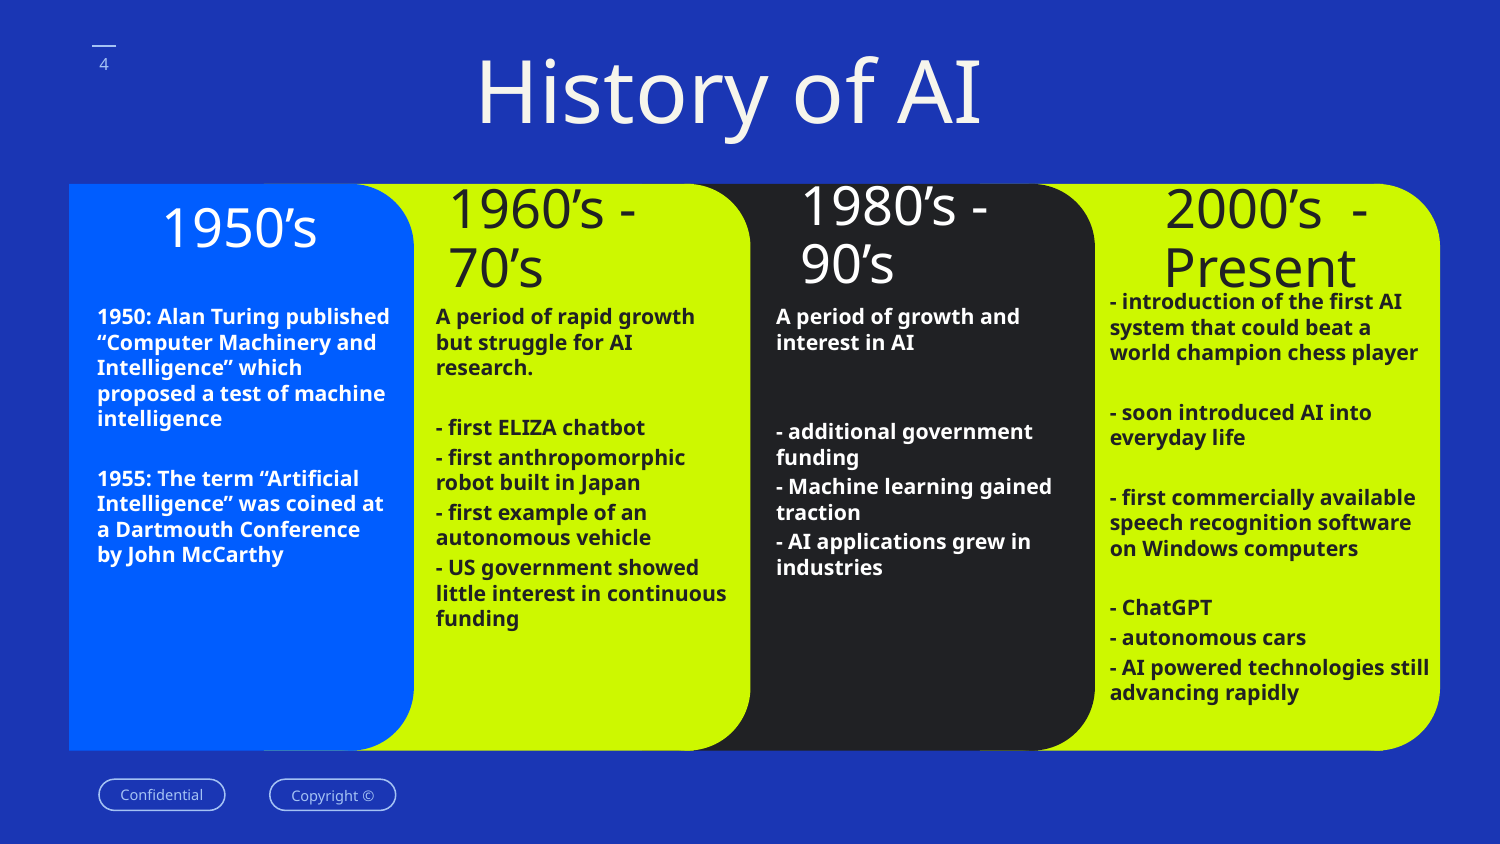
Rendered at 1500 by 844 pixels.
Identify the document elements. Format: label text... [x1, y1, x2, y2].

title History of AI [110, 41, 1349, 180]
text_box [68, 181, 1454, 751]
slide_number ‹#› [69, 33, 140, 98]
